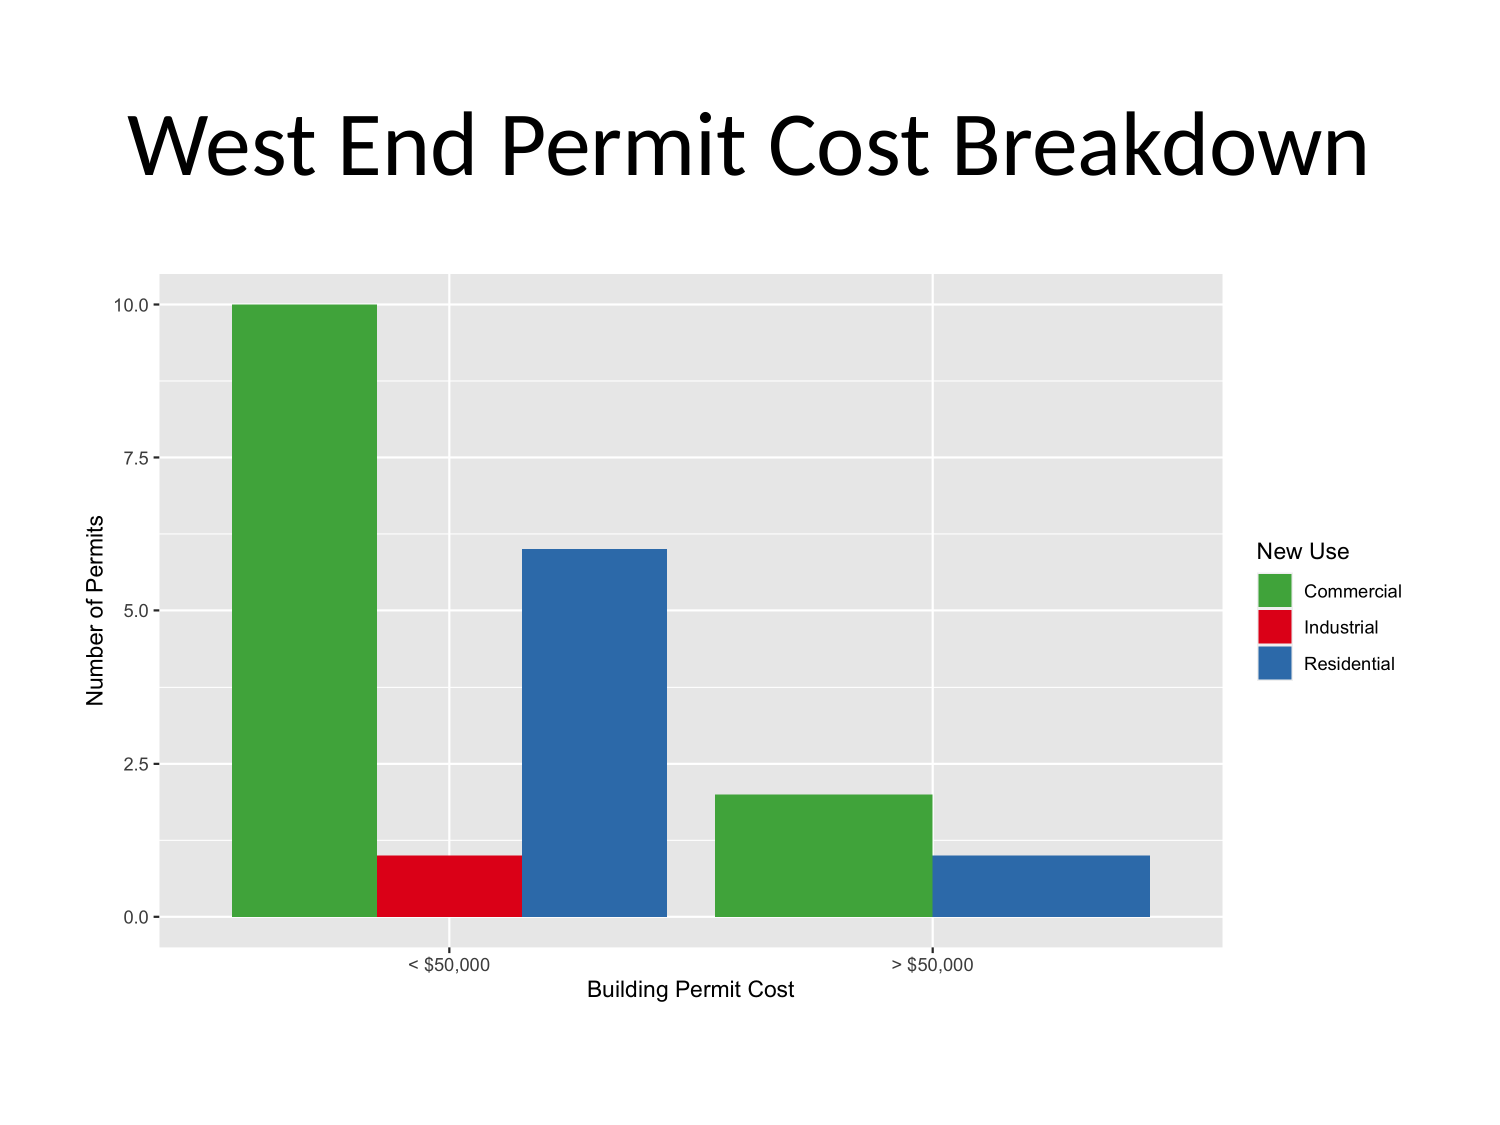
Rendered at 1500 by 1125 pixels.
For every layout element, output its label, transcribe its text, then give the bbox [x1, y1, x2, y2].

title West End Permit Cost Breakdown [75, 45, 1425, 233]
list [74, 262, 1426, 1013]
